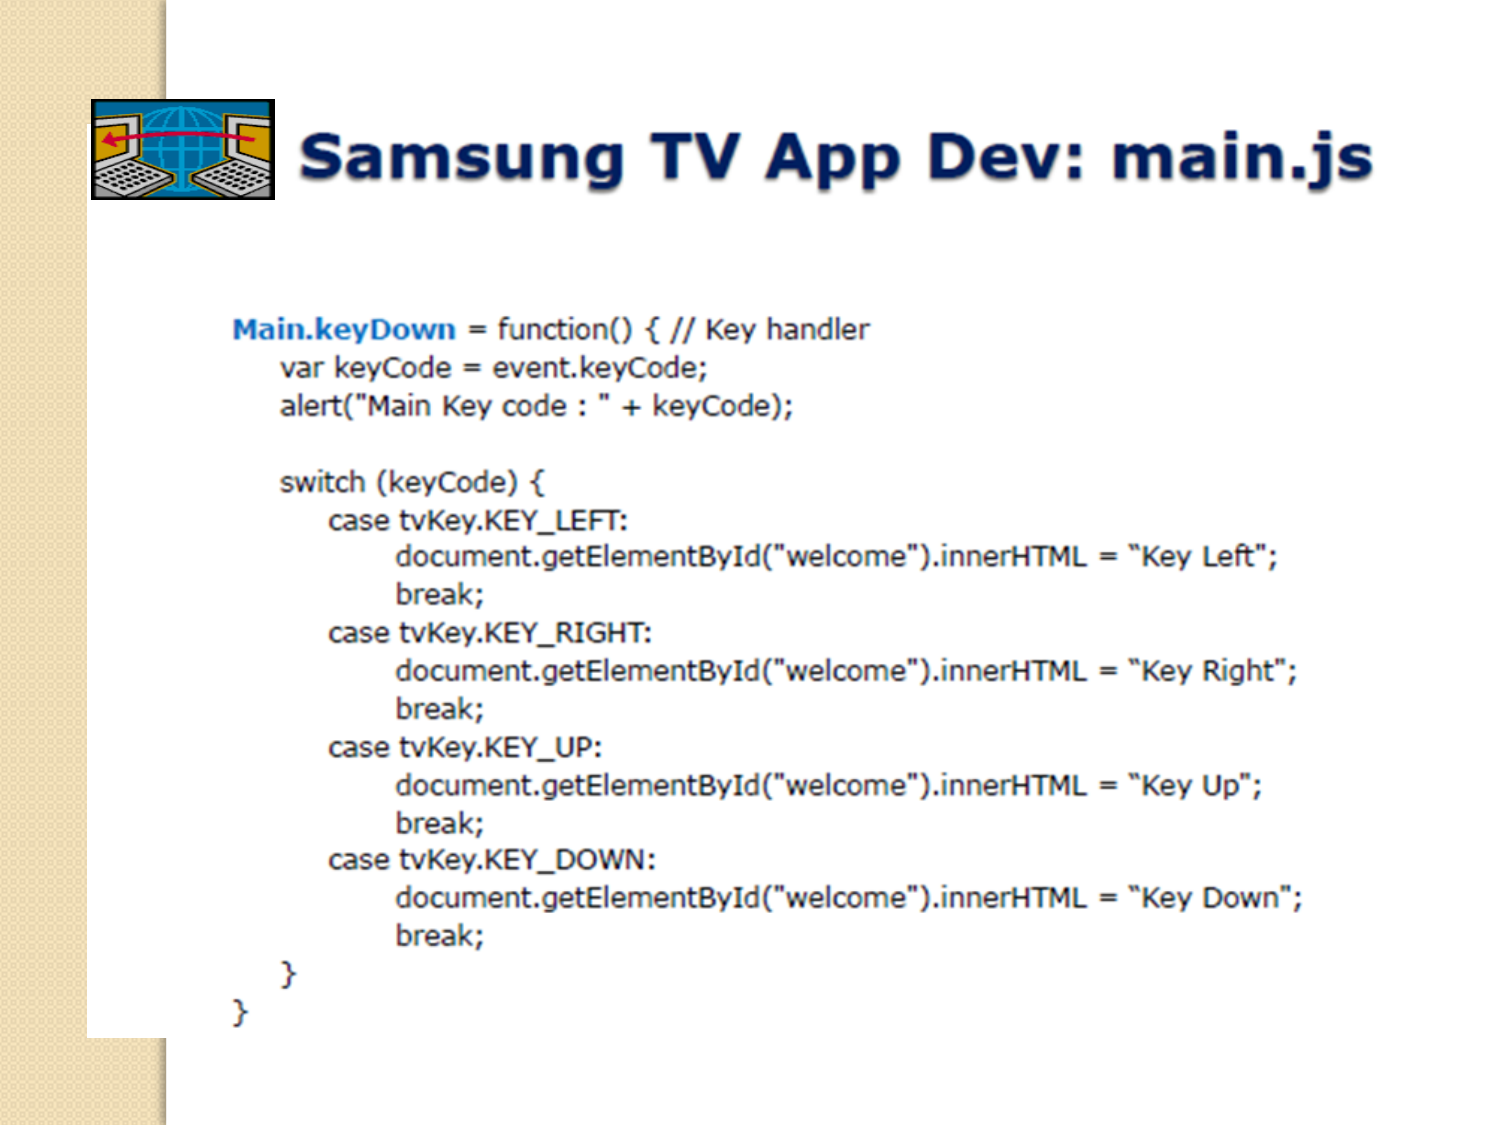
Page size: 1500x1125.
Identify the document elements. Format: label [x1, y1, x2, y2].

picture [87, 99, 1401, 1038]
